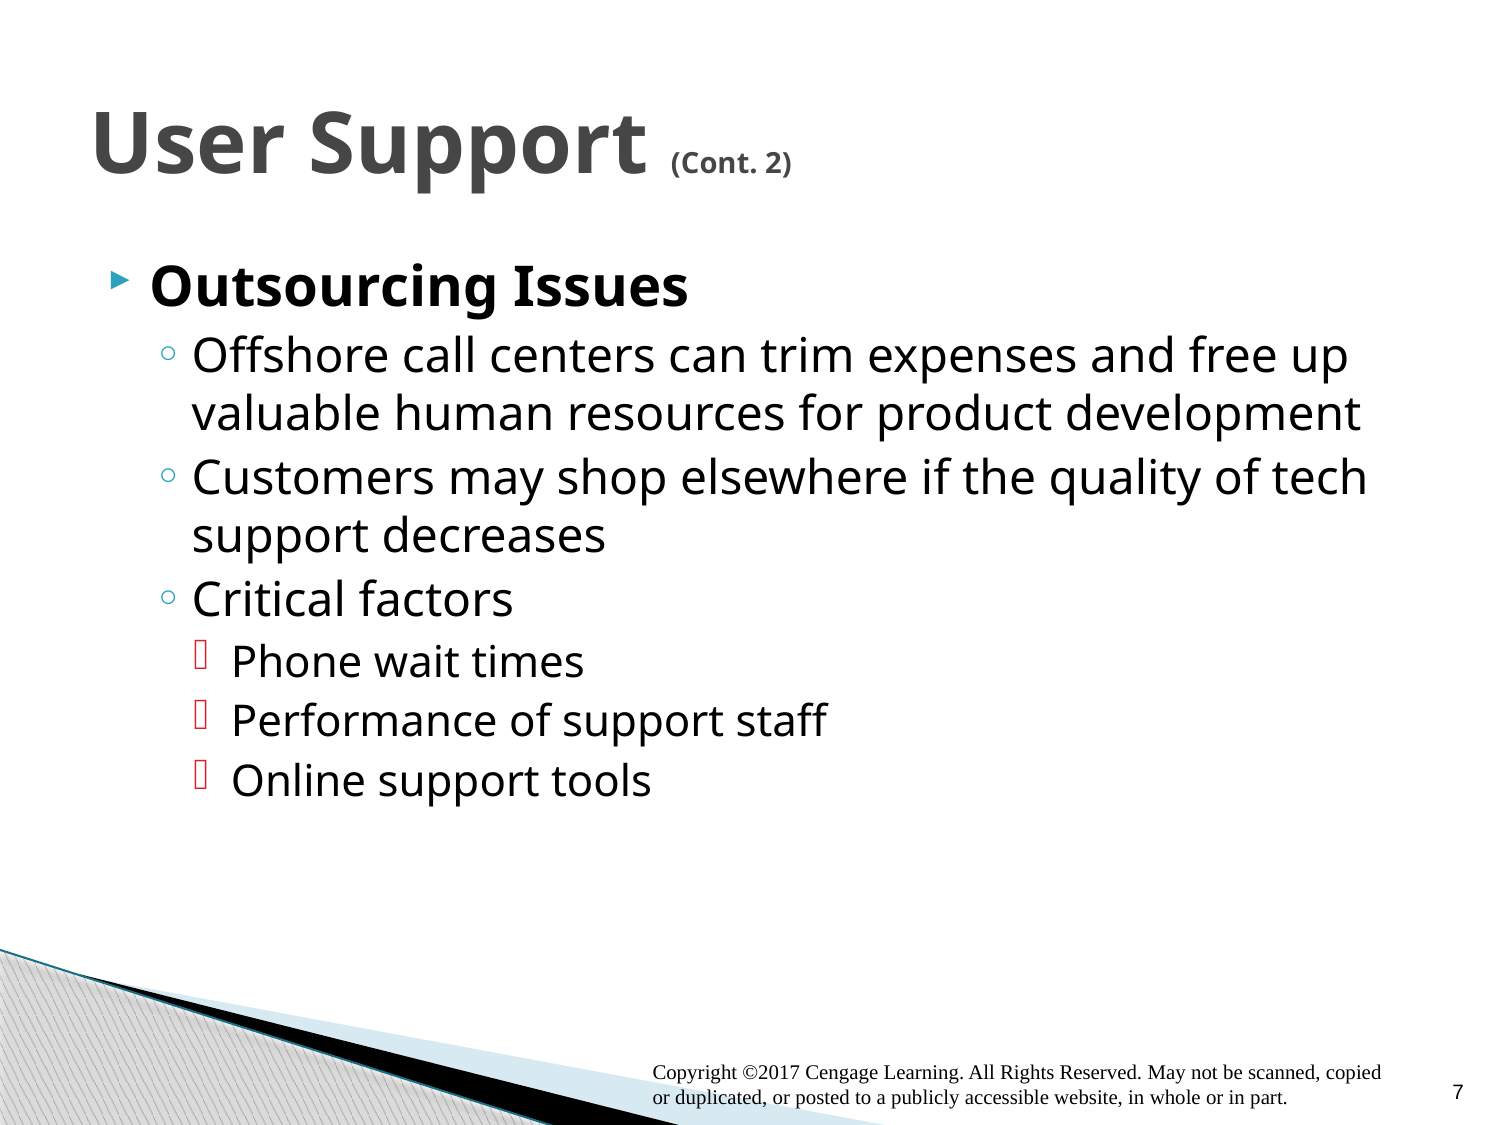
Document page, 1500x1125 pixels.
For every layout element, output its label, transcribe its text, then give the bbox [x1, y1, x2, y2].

slide_number 7 [1418, 1051, 1479, 1112]
list Outsourcing Issues Offshore call centers can trim expenses and free up valuable human resources for product development Customers may shop elsewhere if the quality of tech support decreases Critical factors Phone wait times Performance of support staff Online support tools [75, 243, 1425, 986]
title User Support (Cont. 2) [75, 45, 1425, 233]
